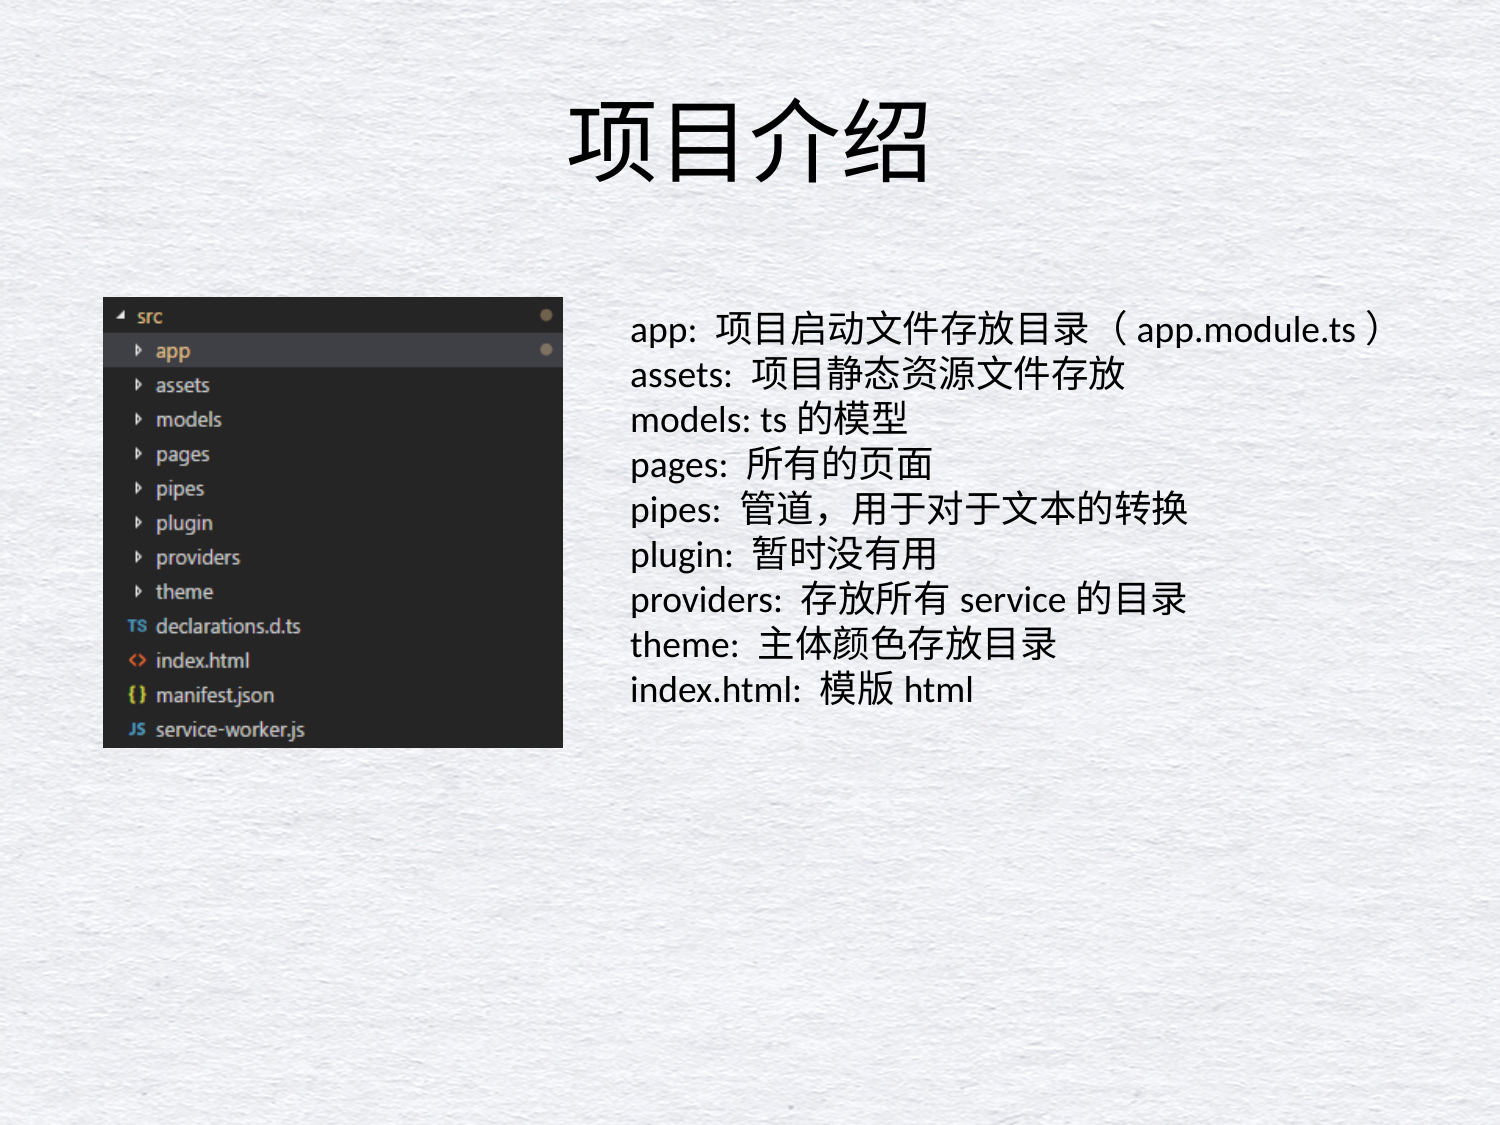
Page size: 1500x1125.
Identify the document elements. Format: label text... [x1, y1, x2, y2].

text_box app: 项目启动文件存放目录（app.module.ts） assets: 项目静态资源文件存放 models: ts的模型 pages: 所有的页面 pipes: 管道，用于对于文本的转换 plugin: 暂时没有用 providers: 存放所有service的目录 theme: 主体颜色存放目录 index.html: 模版html [615, 297, 1471, 718]
picture [0, 0, 1500, 1125]
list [103, 297, 563, 748]
title 项目介绍 [75, 45, 1425, 233]
